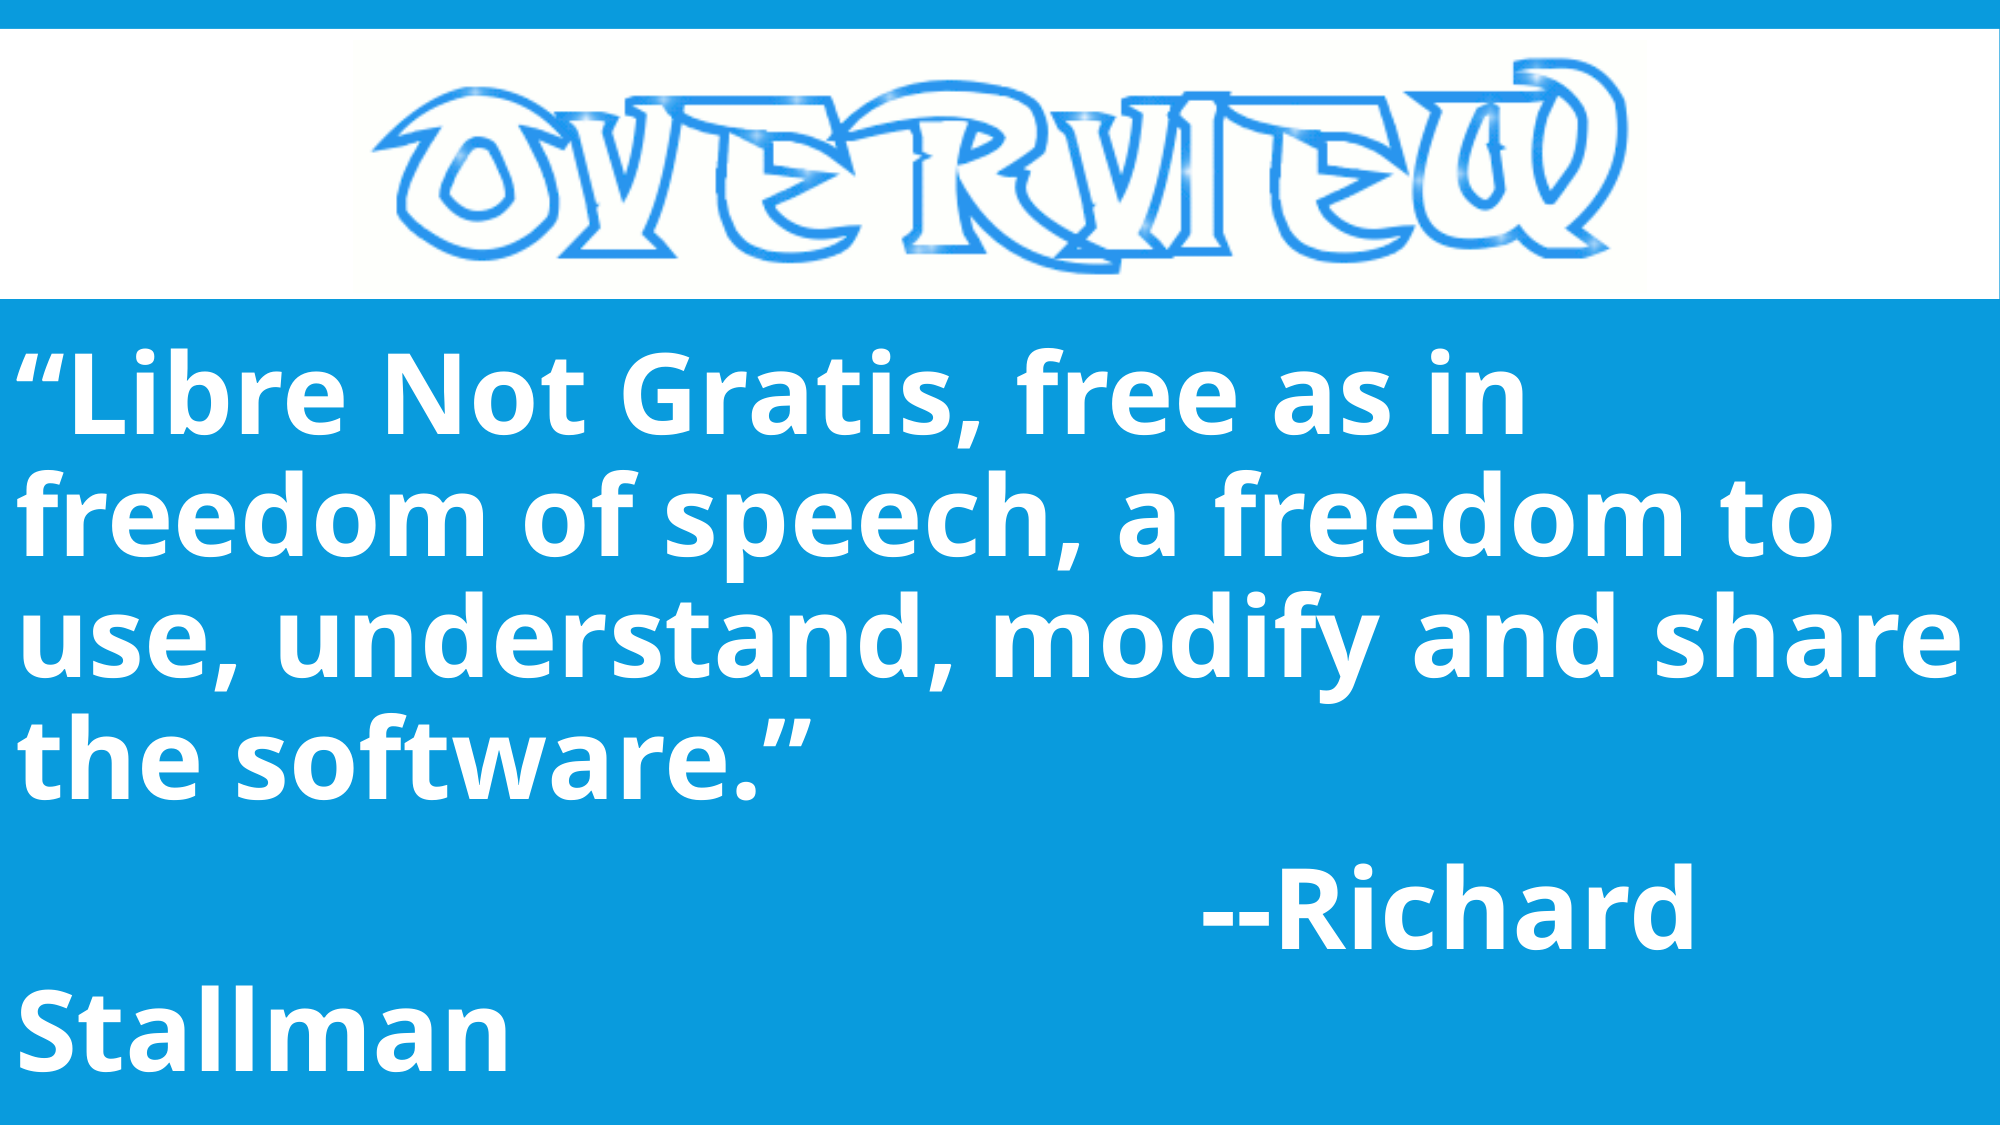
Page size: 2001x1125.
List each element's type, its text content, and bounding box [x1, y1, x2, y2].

picture [202, 1020, 218, 1070]
picture [271, 1020, 363, 1070]
picture [377, 1020, 431, 1072]
picture [387, 1020, 400, 1024]
picture [140, 1020, 153, 1024]
picture [130, 1020, 184, 1072]
picture [236, 1020, 252, 1070]
list “Libre Not Gratis, free as in freedom of speech, a freedom to use, understand, modify and share the software.” --Richard Stallman [0, 329, 2000, 1020]
picture [449, 1020, 505, 1070]
picture [352, 40, 1647, 293]
picture [21, 1020, 72, 1072]
picture [79, 1020, 121, 1072]
